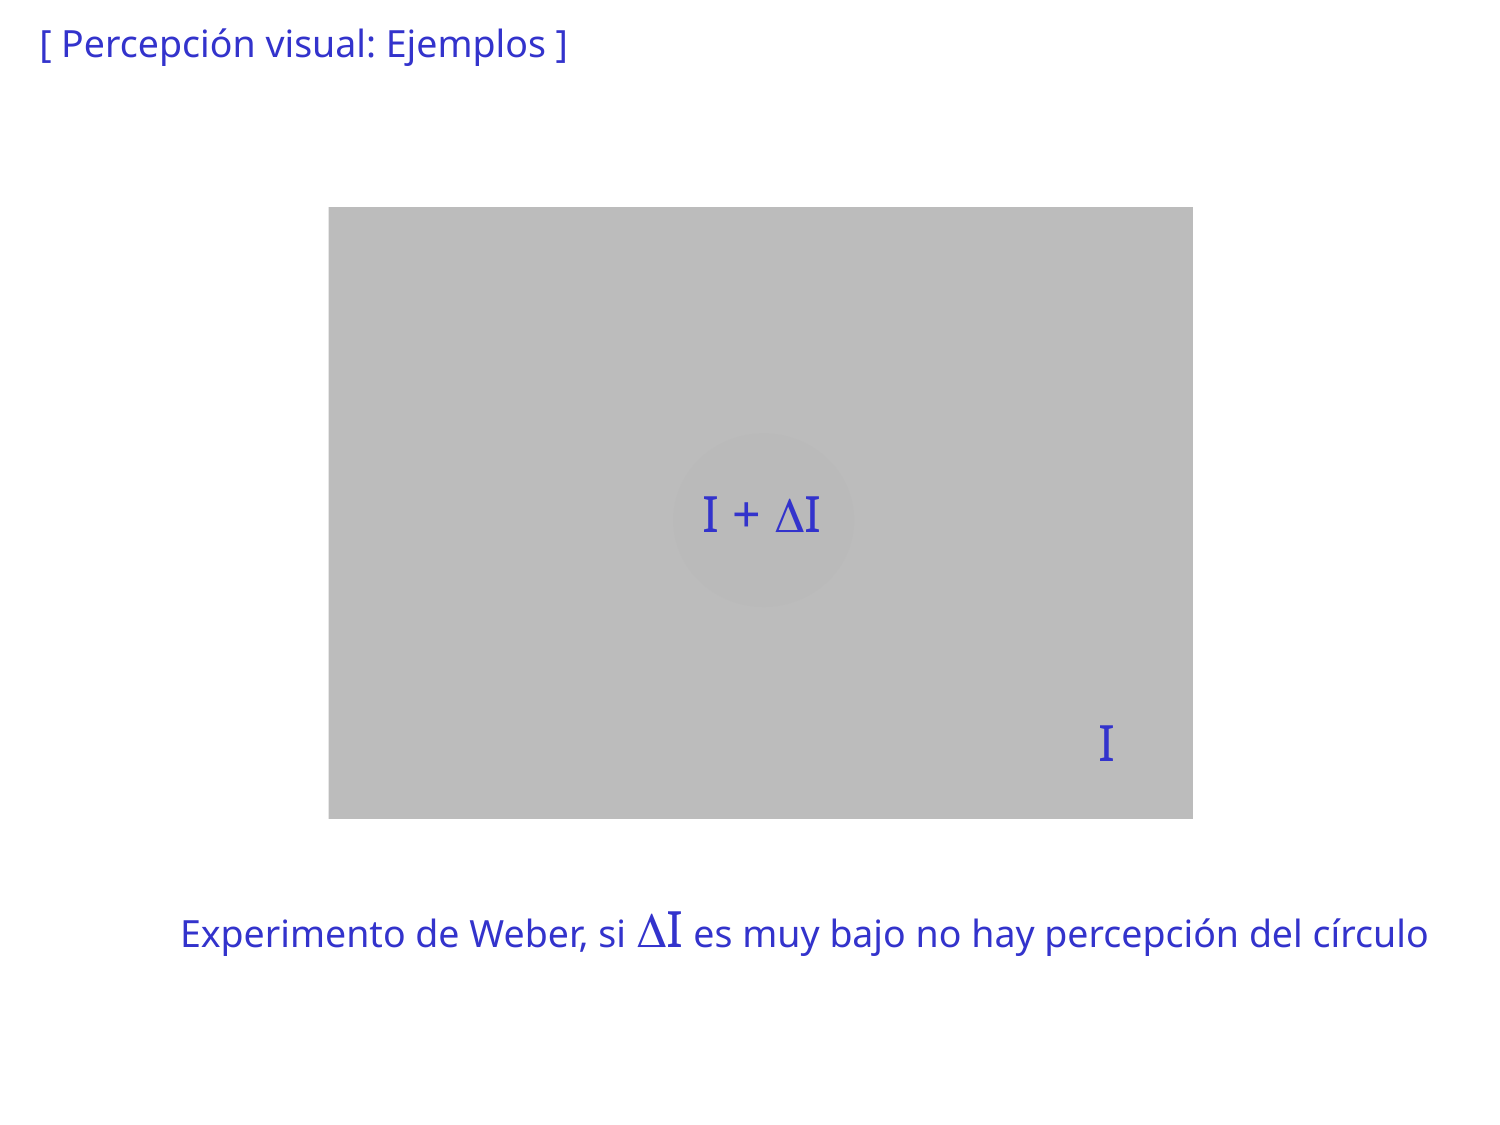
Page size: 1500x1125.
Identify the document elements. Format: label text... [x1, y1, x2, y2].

text_box [673, 433, 855, 608]
text_box [ Percepción visual: Ejemplos ] [24, 12, 584, 73]
text_box I [1084, 703, 1141, 779]
text_box I + I [688, 474, 847, 550]
text_box [328, 207, 1193, 819]
text_box Experimento de Weber, si I es muy bajo no hay percepción del círculo [165, 890, 1445, 966]
